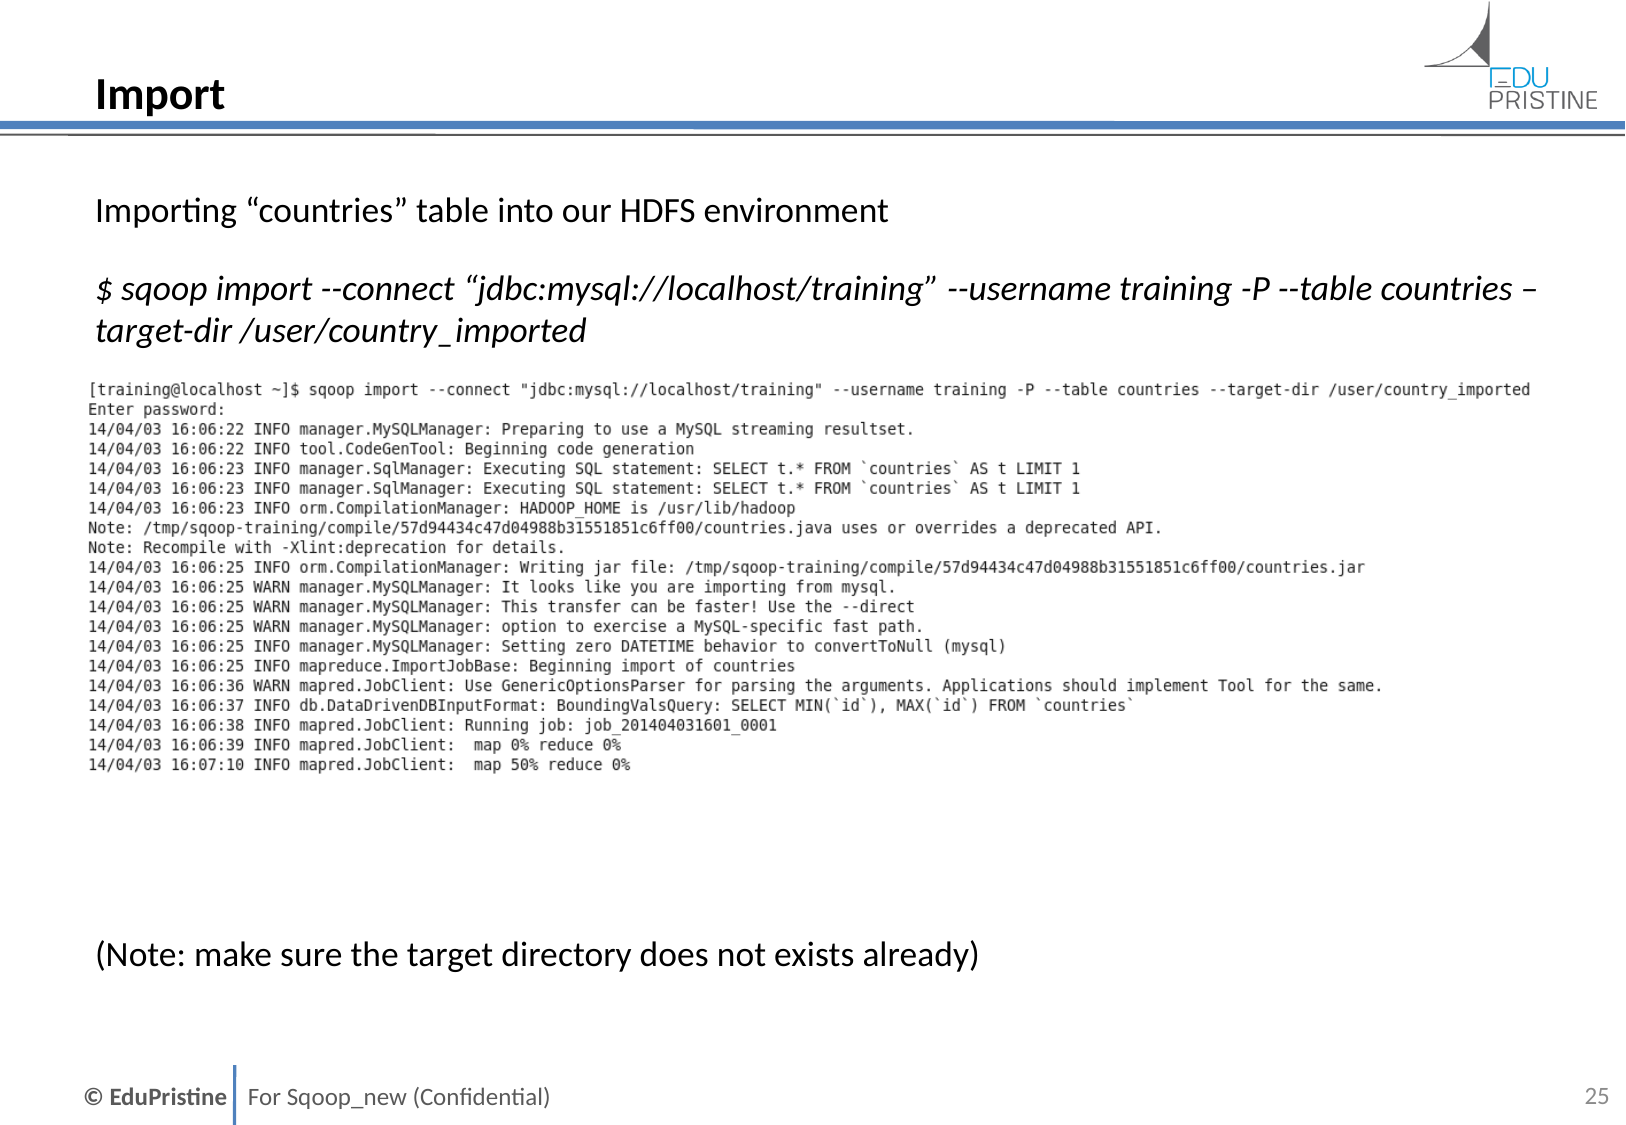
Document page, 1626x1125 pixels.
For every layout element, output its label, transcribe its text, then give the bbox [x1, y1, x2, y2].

list Importing “countries” table into our HDFS environment $ sqoop import --connect “jdbc:mysql://localhost/training” --username training -P --table countries –target-dir /user/country_imported (Note: make sure the target directory does not exists already) [87, 179, 1550, 379]
list Importing “countries” table into our HDFS environment $ sqoop import --connect “jdbc:mysql://localhost/training” --username training -P --table countries –target-dir /user/country_imported (Note: make sure the target directory does not exists already) [87, 782, 1550, 1007]
slide_number 24 [1543, 1065, 1625, 1125]
title Import [87, 10, 1416, 126]
picture [87, 379, 1551, 777]
picture [1424, 1, 1597, 109]
